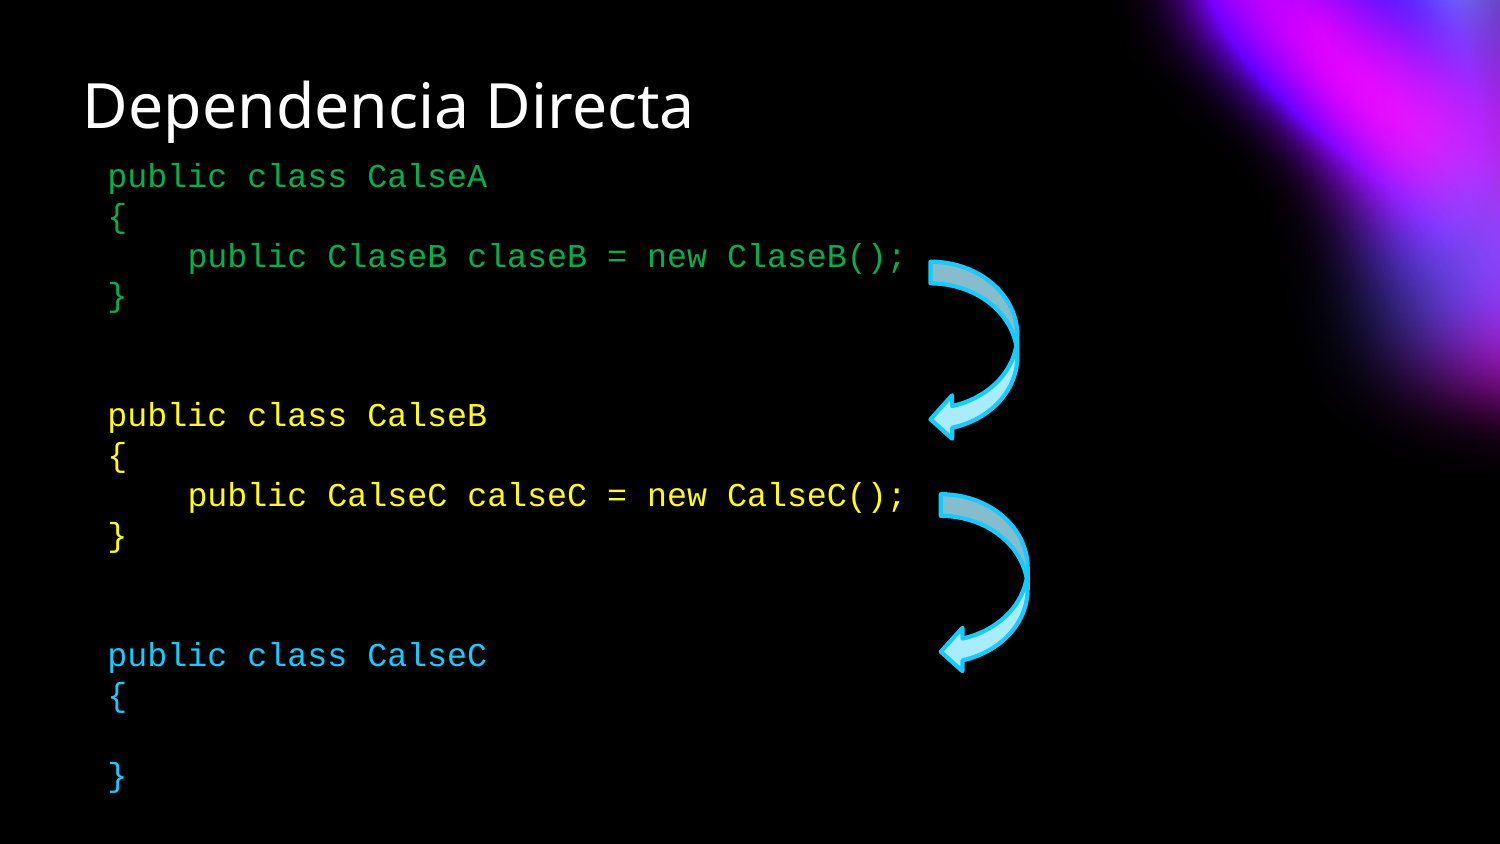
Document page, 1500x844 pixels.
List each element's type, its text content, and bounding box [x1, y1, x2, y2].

picture [0, 0, 1500, 813]
title Dependencia Directa [67, 50, 1436, 145]
text_box [928, 259, 1020, 441]
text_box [943, 497, 1025, 562]
text_box [938, 492, 1030, 674]
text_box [933, 264, 1014, 328]
text_box public class CalseA { public ClaseB claseB = new ClaseB(); } public class CalseB { public CalseC calseC = new CalseC(); } public class CalseC { } [92, 138, 1407, 805]
